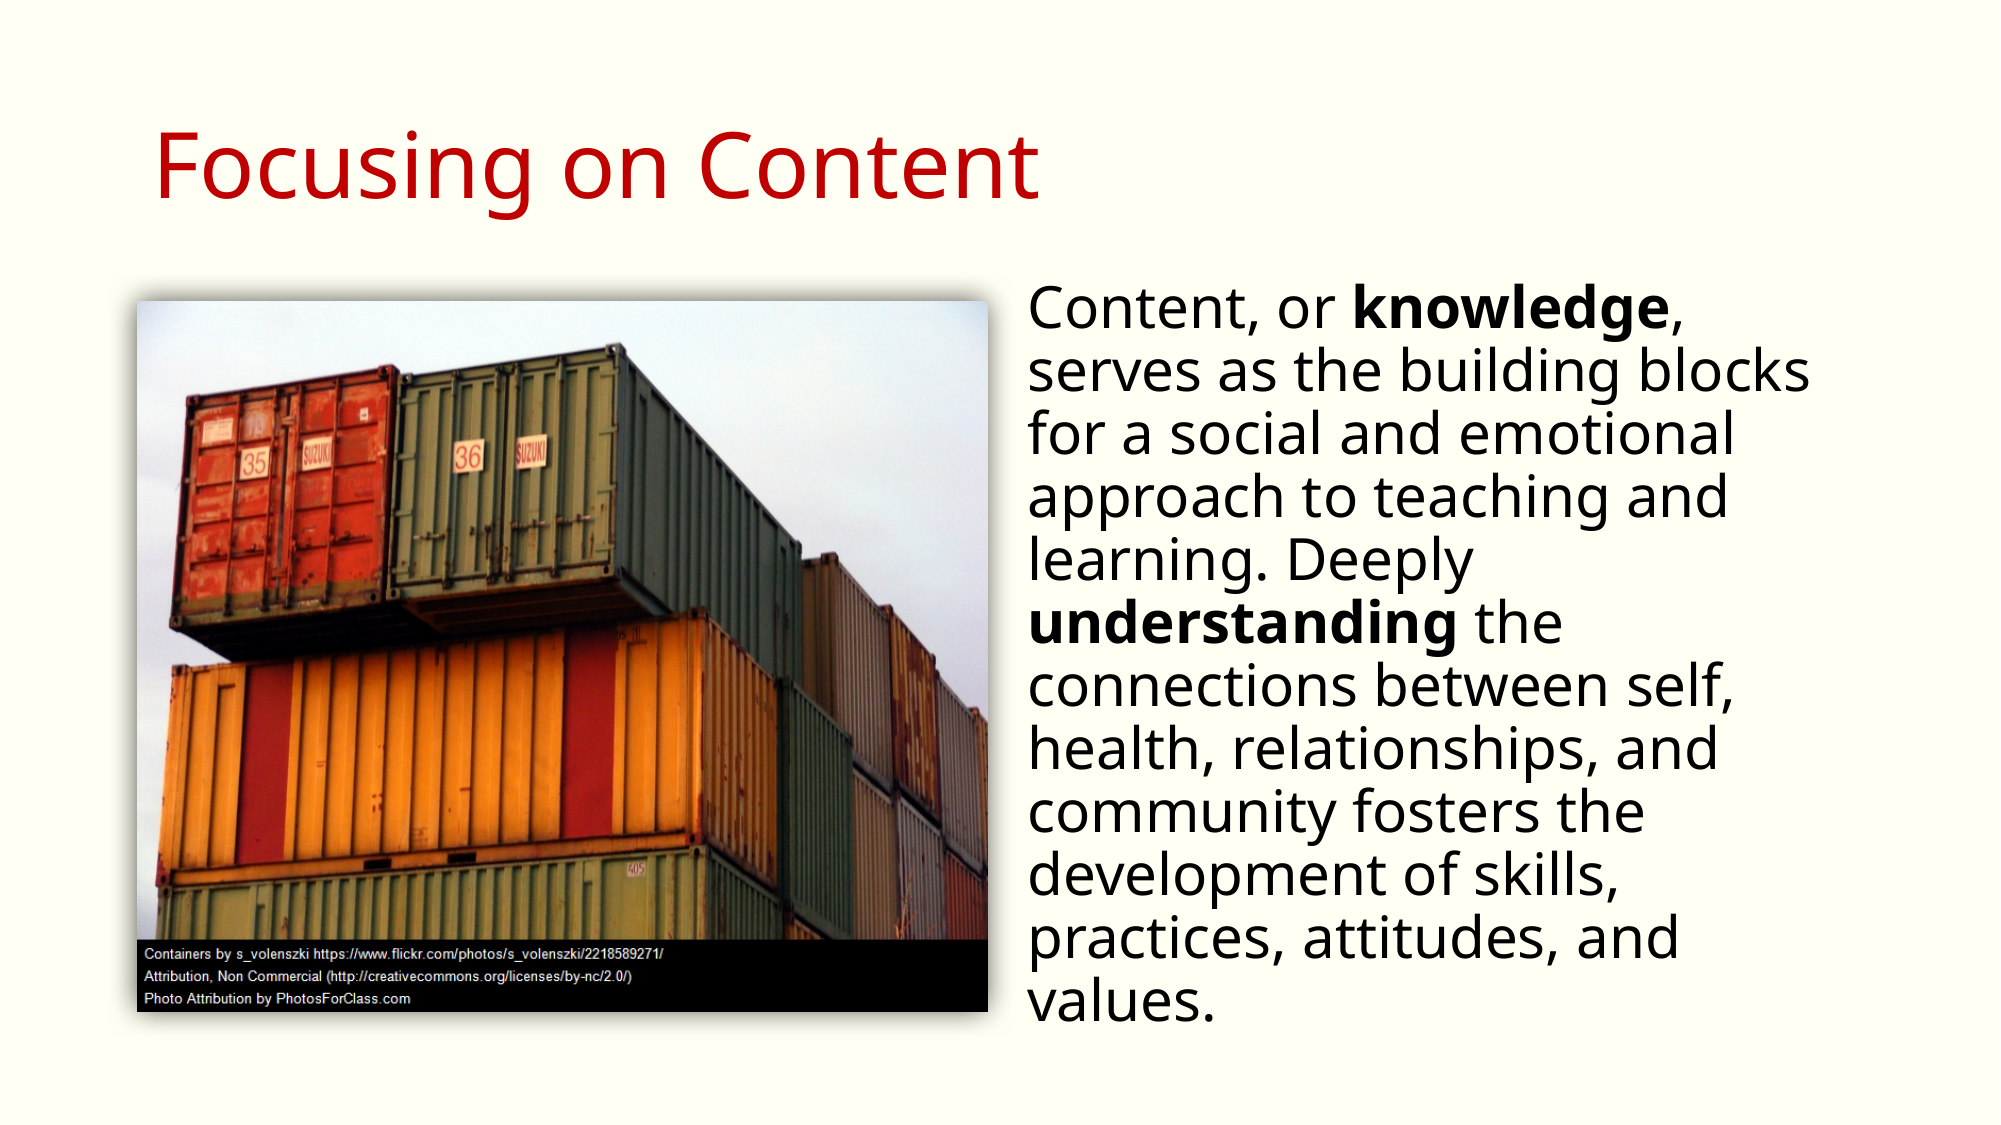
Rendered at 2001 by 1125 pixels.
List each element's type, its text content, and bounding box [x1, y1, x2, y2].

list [137, 301, 988, 1012]
title Focusing on Content [137, 59, 1863, 278]
list Content, or knowledge, serves as the building blocks for a social and emotional approach to teaching and learning. Deeply understanding the connections between self, health, relationships, and community fosters the development of skills, practices, attitudes, and values. [1012, 299, 1863, 1014]
